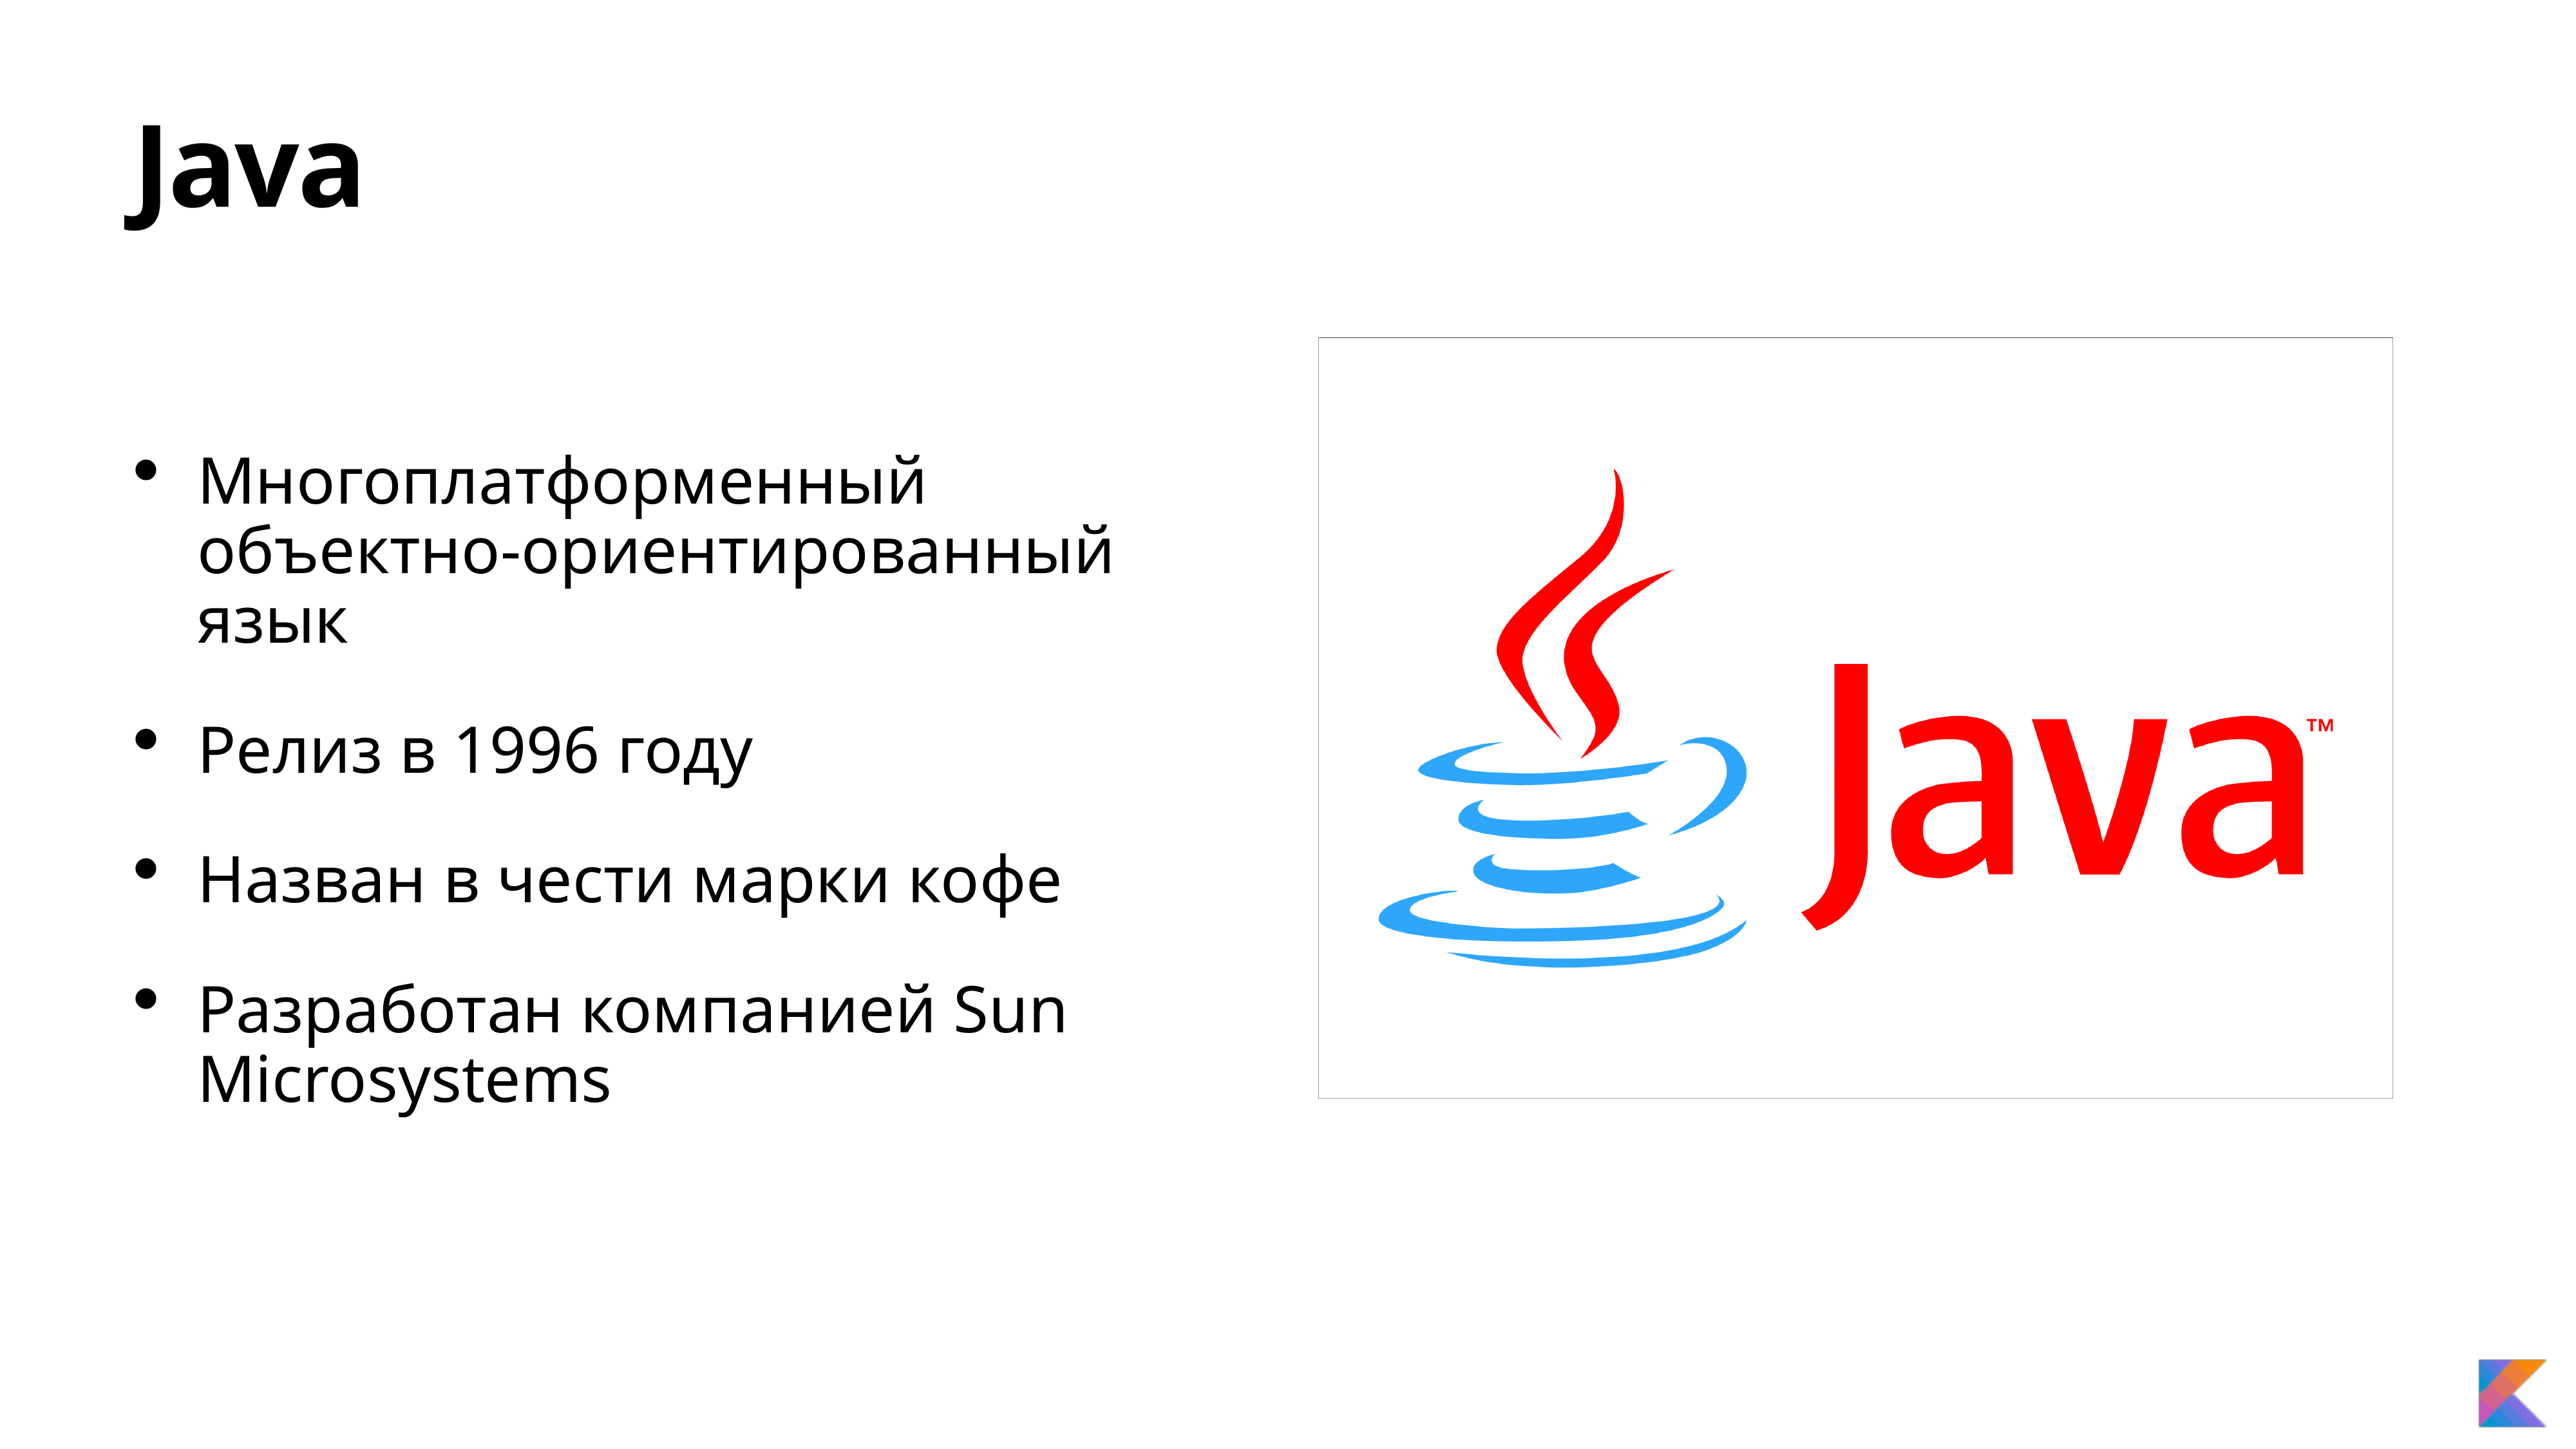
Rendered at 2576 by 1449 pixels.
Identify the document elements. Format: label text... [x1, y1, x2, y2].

title Java [127, 113, 1161, 266]
picture [1317, 337, 2393, 1099]
list Многоплатформенный объектно-ориентированный язык Релиз в 1996 году Назван в чести марки кофе Разработан компанией Sun Microsystems [127, 442, 1161, 1316]
picture [2468, 1349, 2558, 1439]
